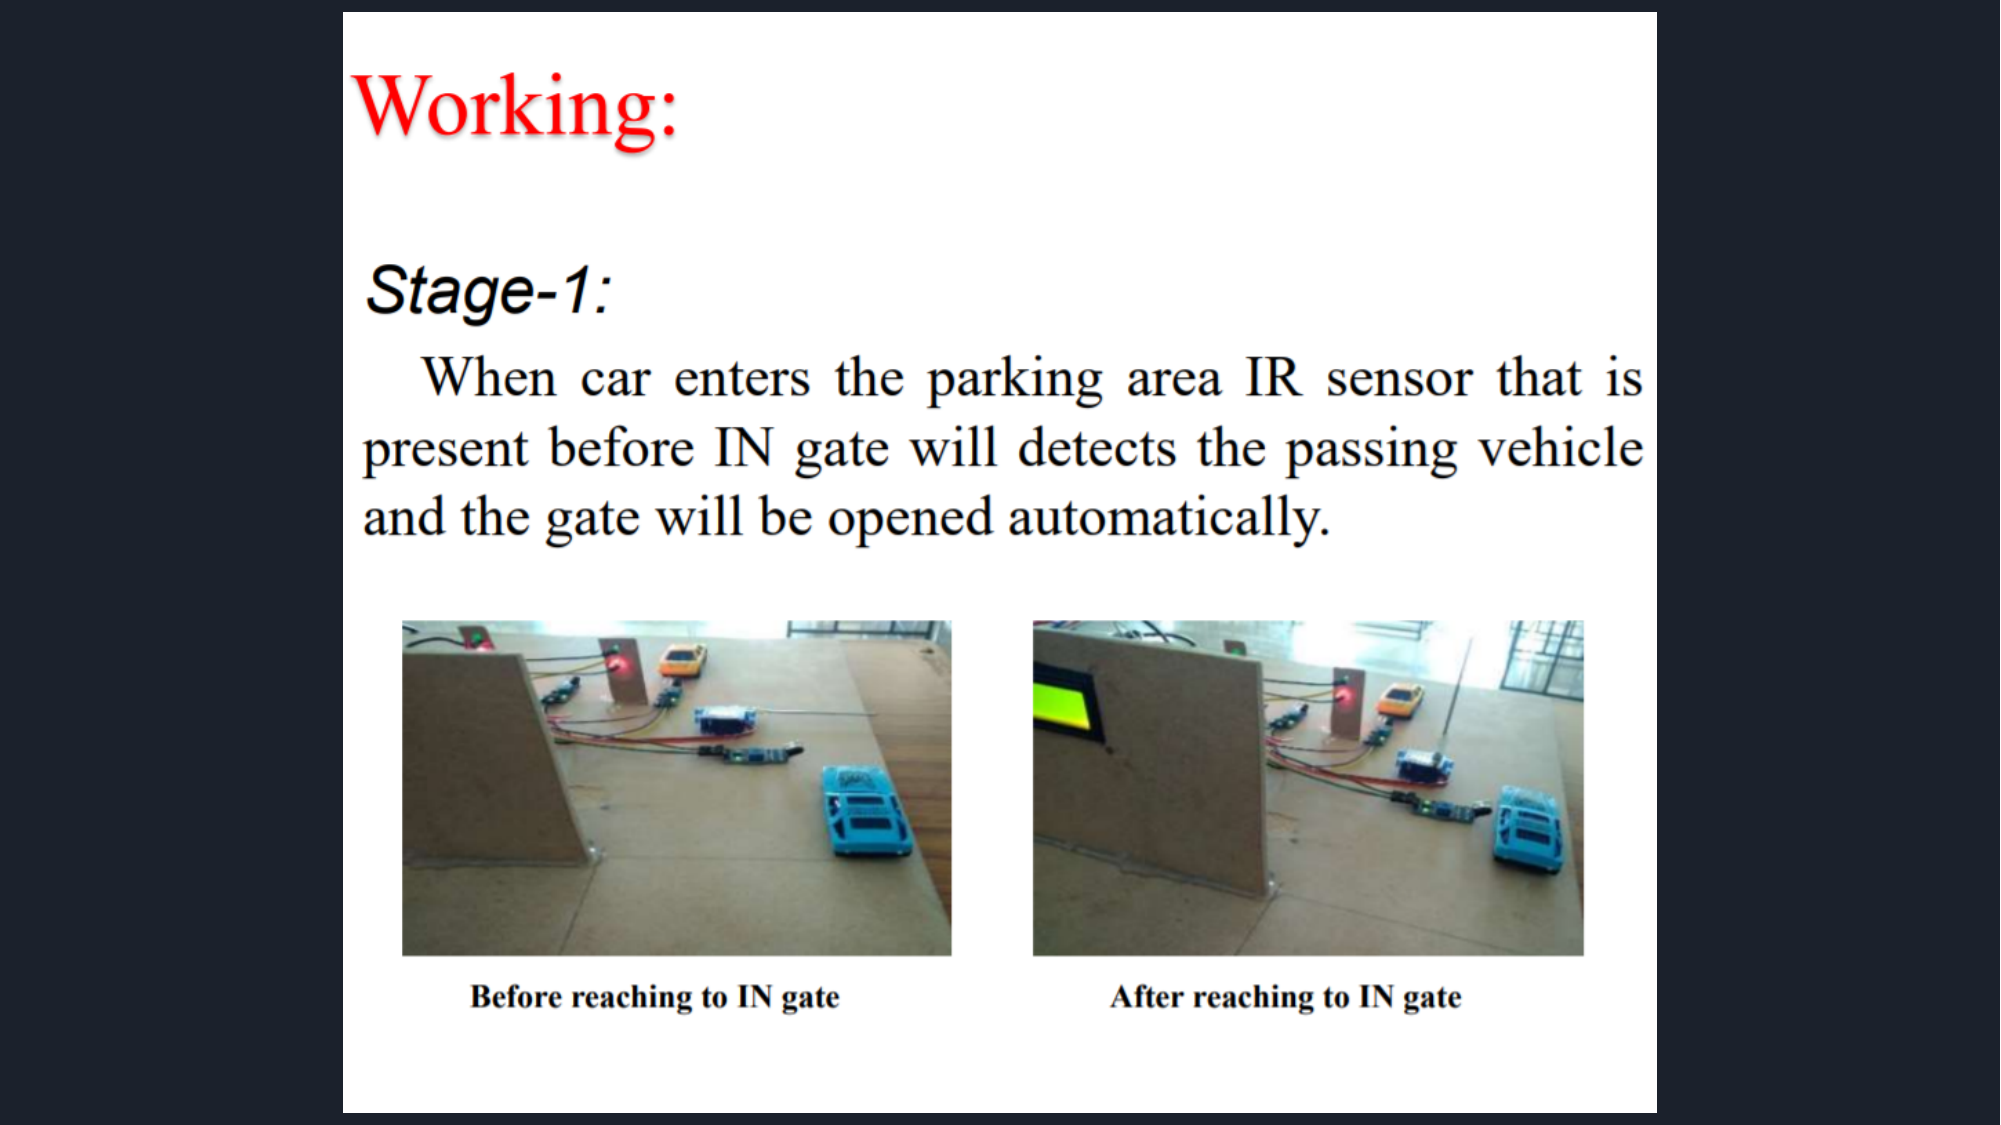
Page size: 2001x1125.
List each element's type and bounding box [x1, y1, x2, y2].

picture [343, 12, 1657, 1113]
